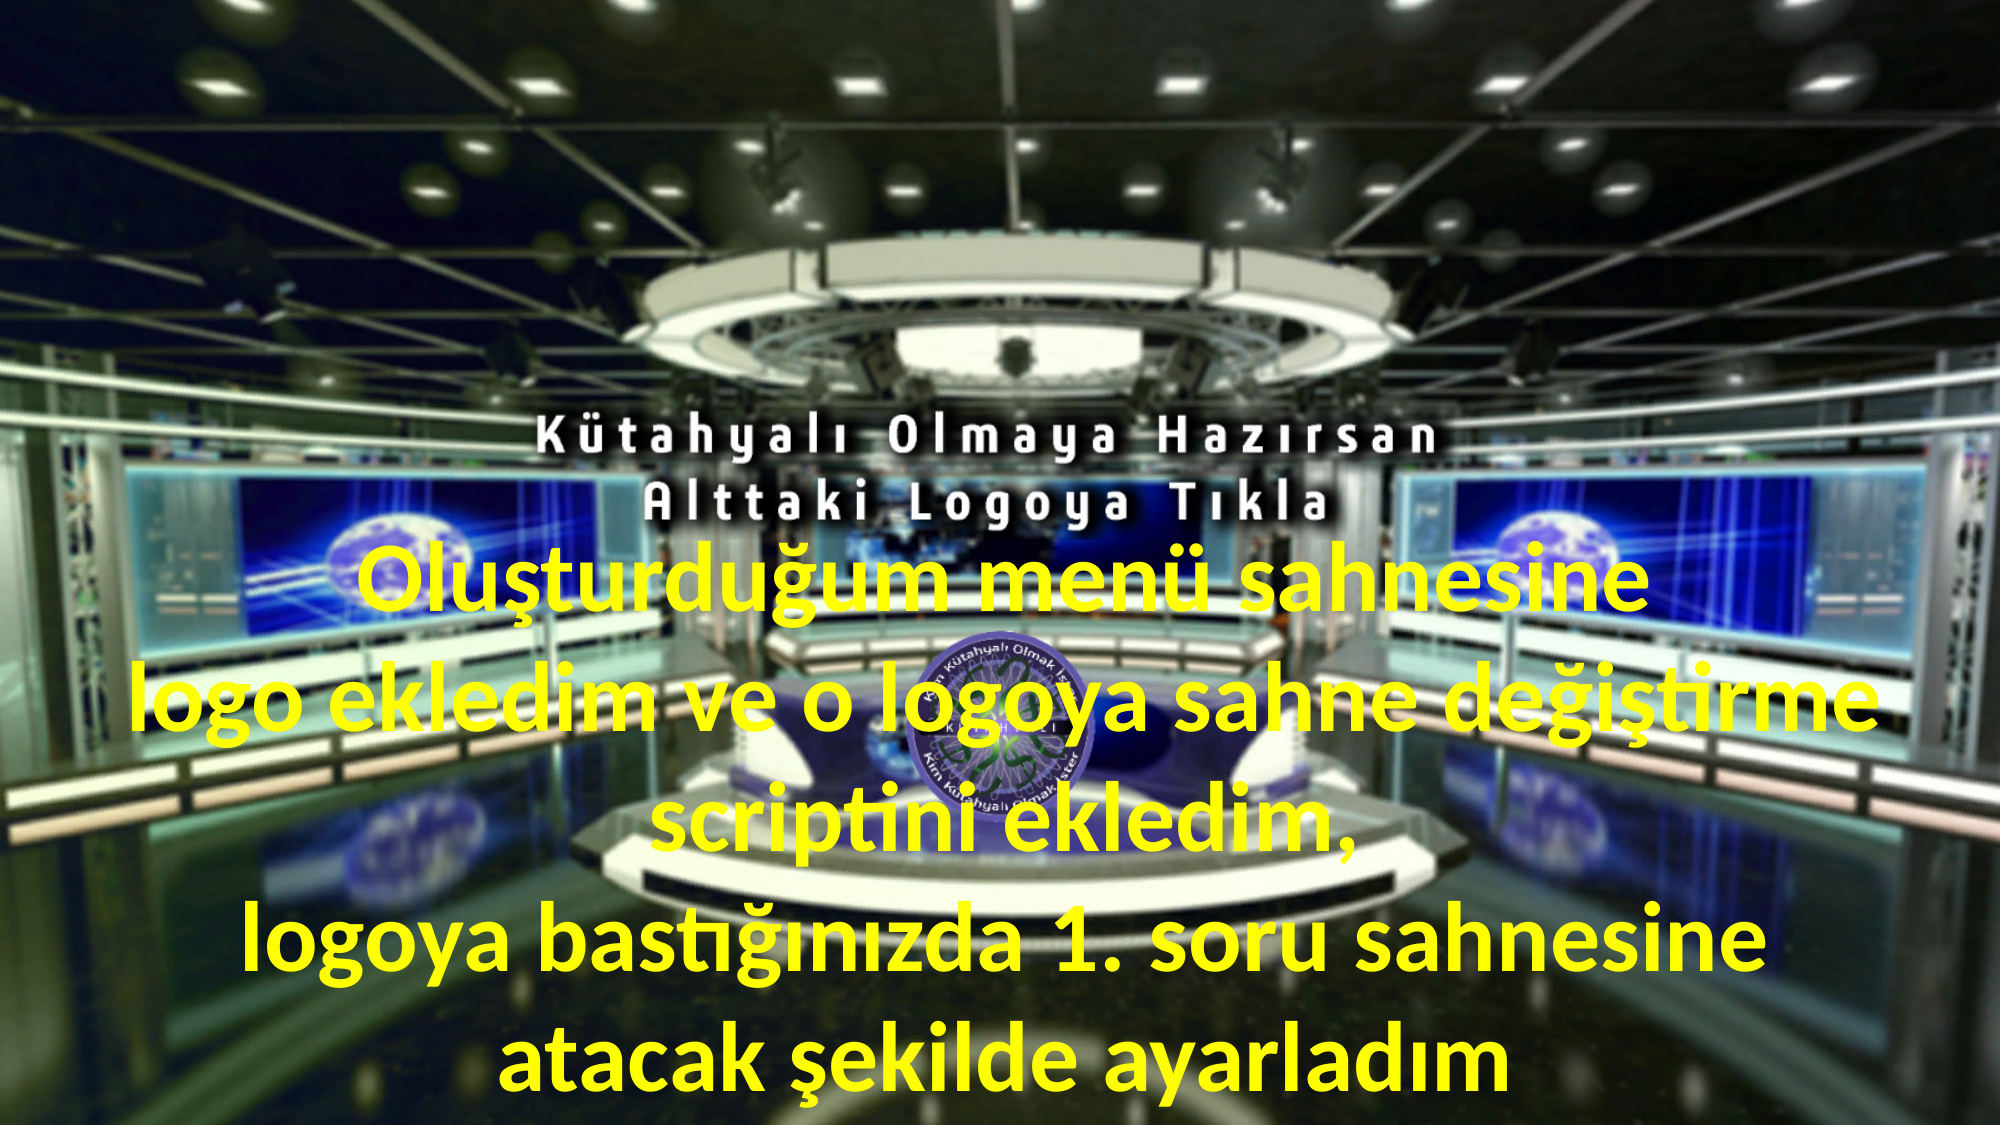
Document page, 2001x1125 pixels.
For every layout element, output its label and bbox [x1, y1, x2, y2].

list [0, 0, 2000, 1125]
